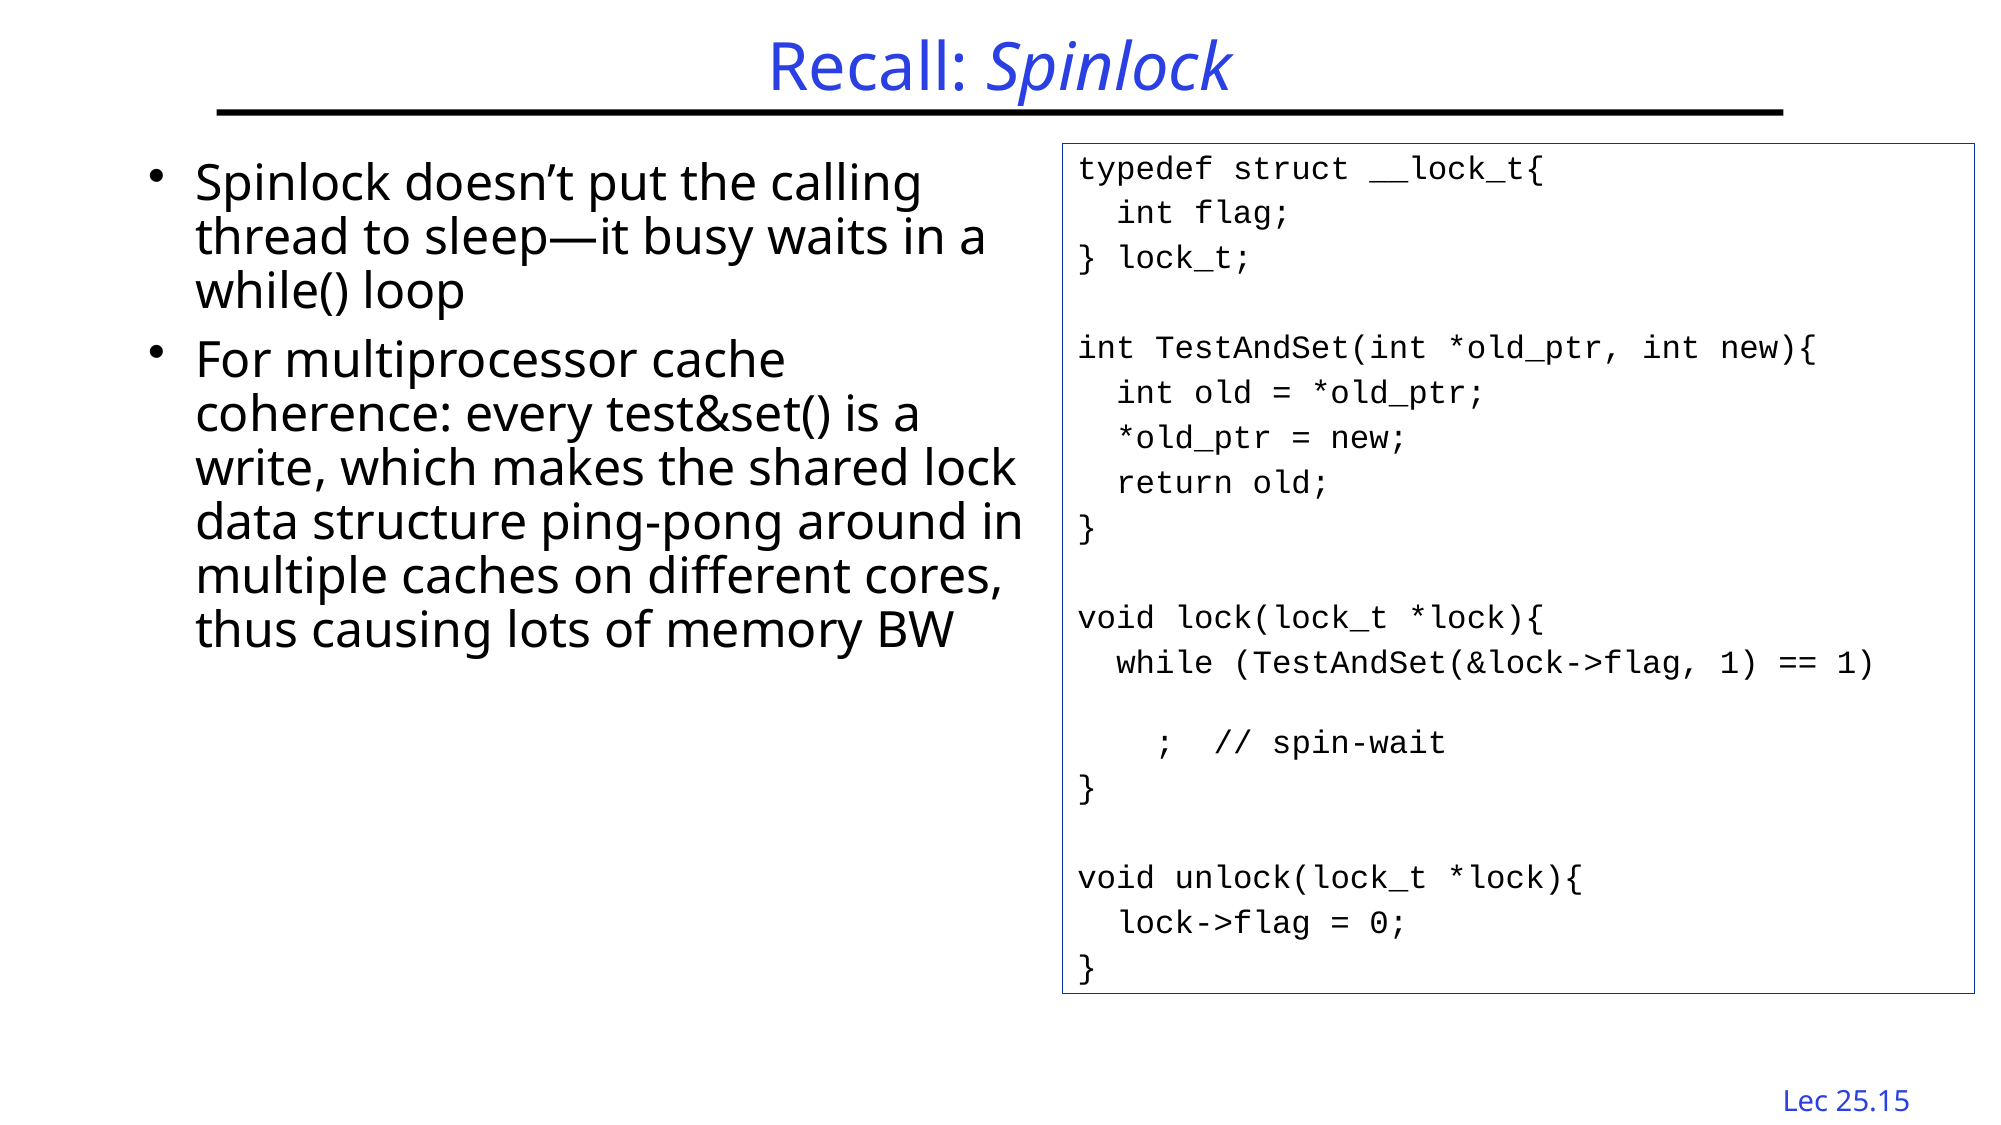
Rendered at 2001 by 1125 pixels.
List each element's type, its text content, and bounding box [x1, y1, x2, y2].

title Recall: Spinlock [216, 24, 1784, 113]
text_box typedef struct __lock_t{ int flag; } lock_t; int TestAndSet(int *old_ptr, int new){ int old = *old_ptr; *old_ptr = new; return old; } void lock(lock_t *lock){ while (TestAndSet(&lock->flag, 1) == 1) ; // spin-wait } void unlock(lock_t *lock){ lock->flag = 0; } [1062, 143, 1975, 994]
list Spinlock doesn’t put the calling thread to sleep—it busy waits in a while() loop For multiprocessor cache coherence: every test&set() is a write, which makes the shared lock data structure ping-pong around in multiple caches on different cores, thus causing lots of memory BW [133, 149, 1046, 988]
